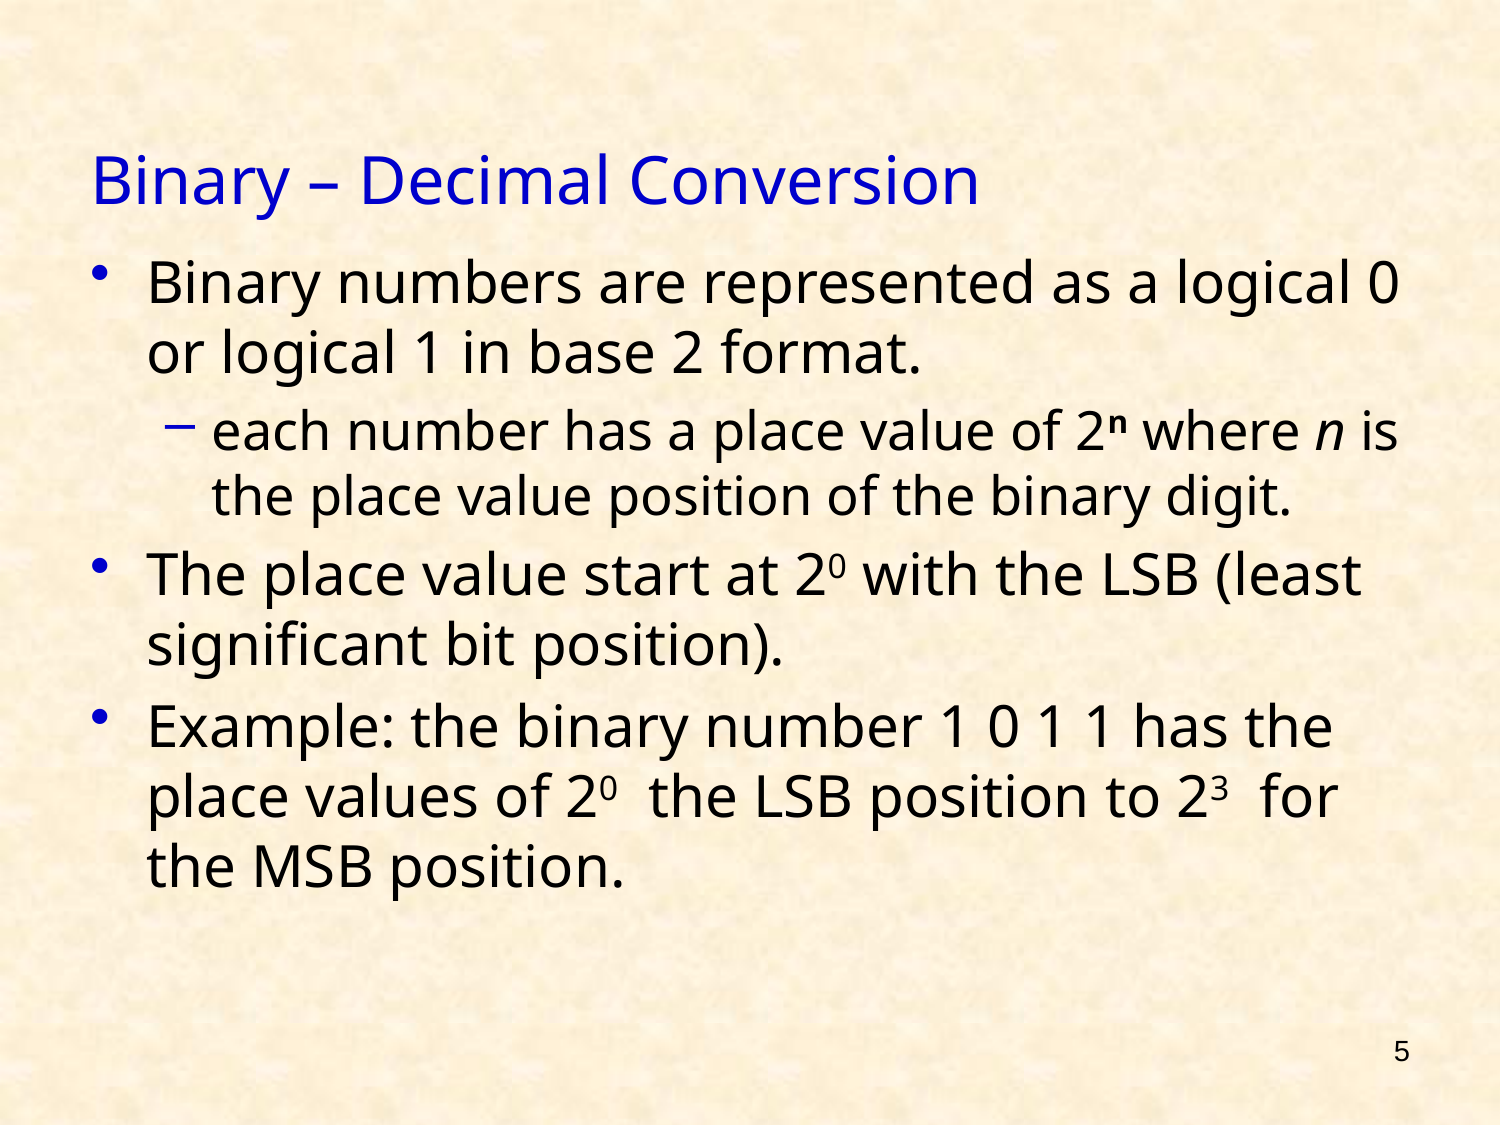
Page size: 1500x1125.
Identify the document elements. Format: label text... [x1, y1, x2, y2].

picture [0, 0, 1500, 1125]
title Binary – Decimal Conversion [74, 74, 1426, 226]
list Binary numbers are represented as a logical 0 or logical 1 in base 2 format. each number has a place value of 2n where n is the place value position of the binary digit. The place value start at 20 with the LSB (least significant bit position). Example: the binary number 1 0 1 1 has the place values of 20 the LSB position to 23 for the MSB position. [75, 237, 1425, 1063]
slide_number 5 [1074, 1024, 1426, 1103]
